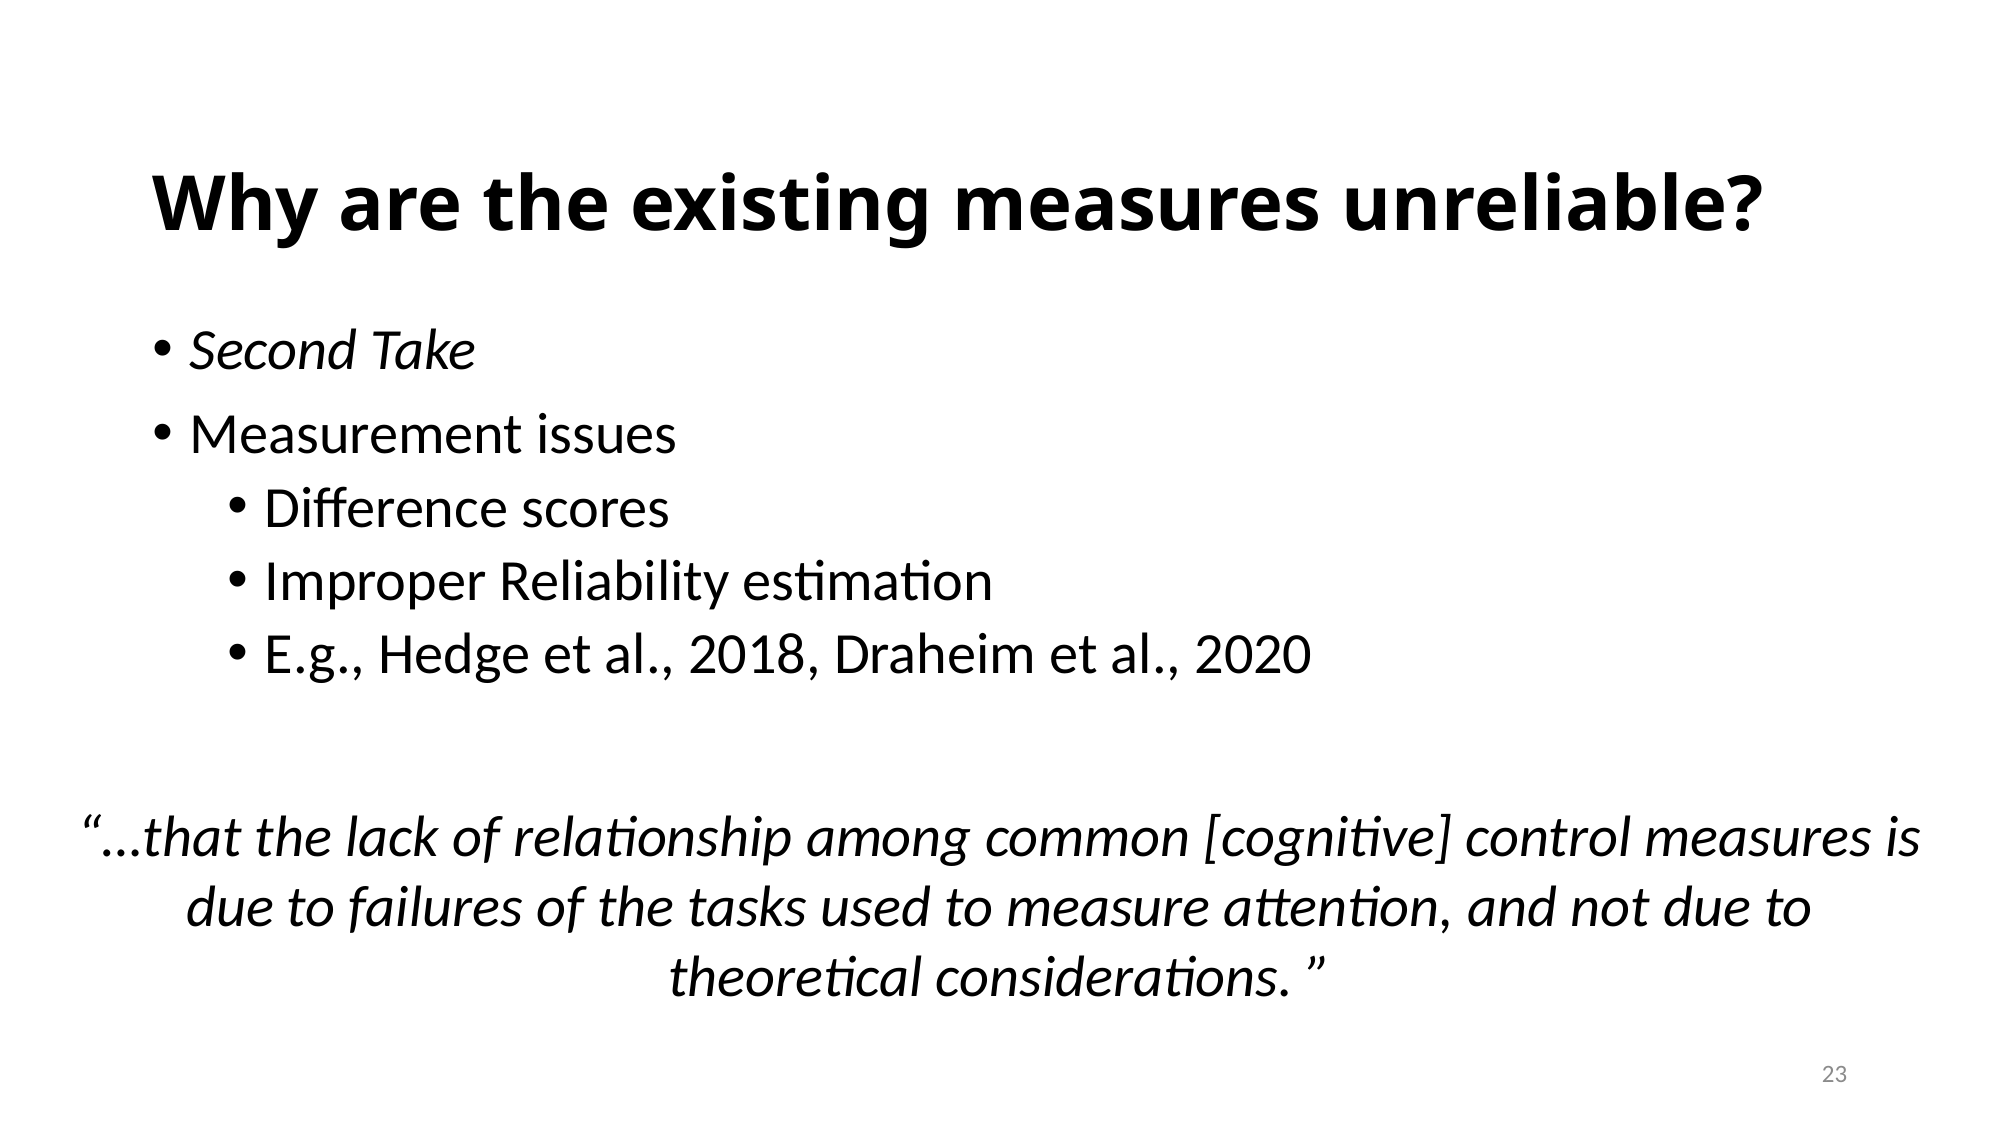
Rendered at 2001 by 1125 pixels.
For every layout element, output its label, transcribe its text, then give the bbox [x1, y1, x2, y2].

text_box “…that the lack of relationship among common [cognitive] control measures is due to failures of the tasks used to measure attention, and not due to theoretical considerations. ” [42, 790, 1958, 1125]
list Why are the existing measures unreliable? [137, 157, 1788, 311]
list Second Take Measurement issues Difference scores Improper Reliability estimation E.g., Hedge et al., 2018, Draheim et al., 2020 [137, 312, 1500, 790]
